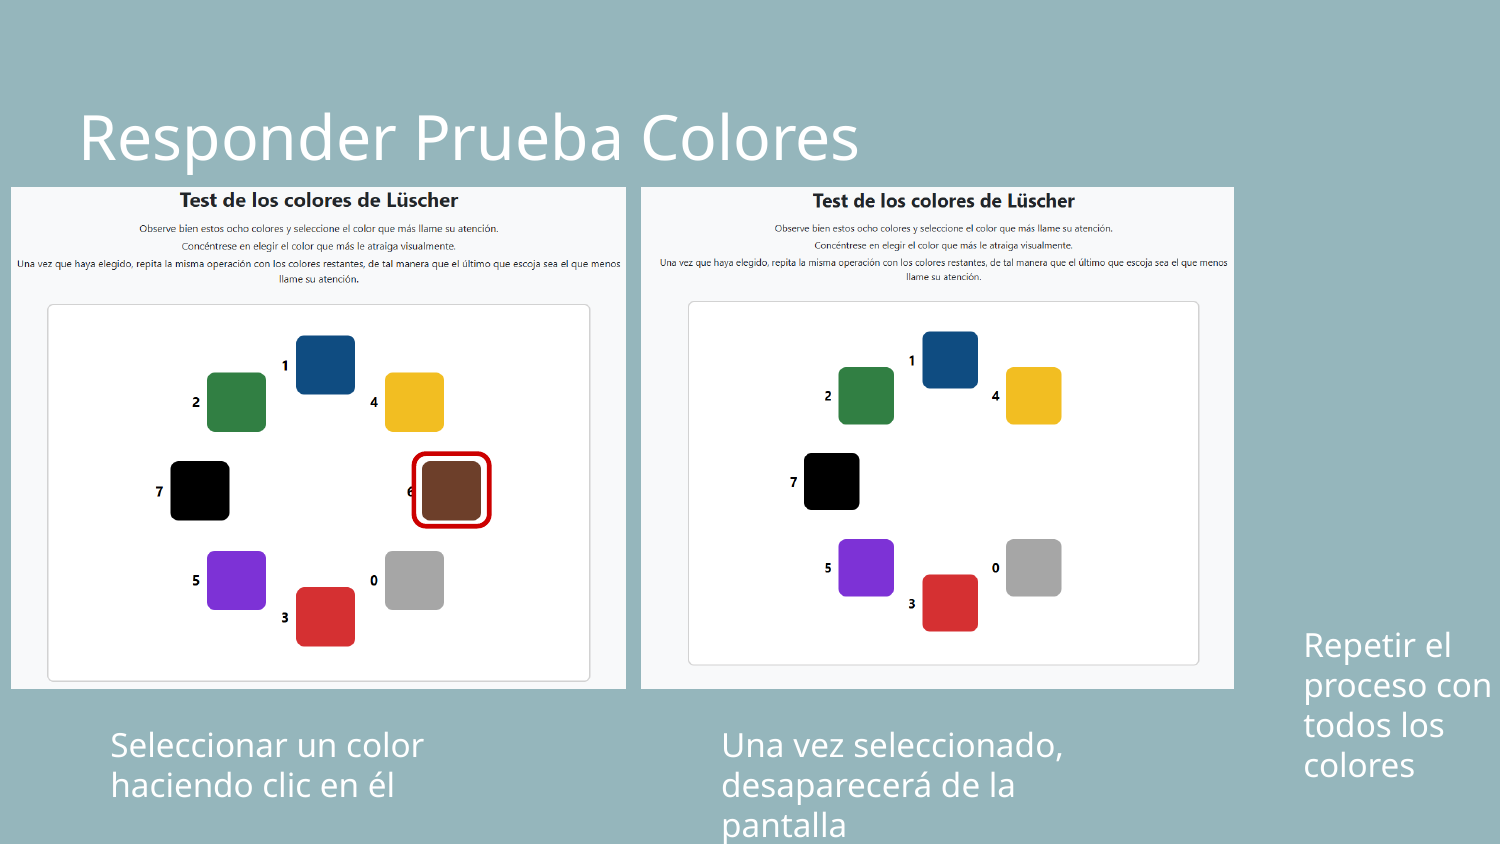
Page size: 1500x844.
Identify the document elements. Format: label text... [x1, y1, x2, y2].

title Responder Prueba Colores [63, 75, 1437, 188]
text_box Seleccionar un color haciendo clic en él [95, 709, 542, 801]
text_box Repetir el proceso con todos los colores [1288, 608, 1500, 700]
picture [11, 187, 1234, 689]
text_box Una vez seleccionado, desaparecerá de la pantalla [706, 709, 1153, 801]
